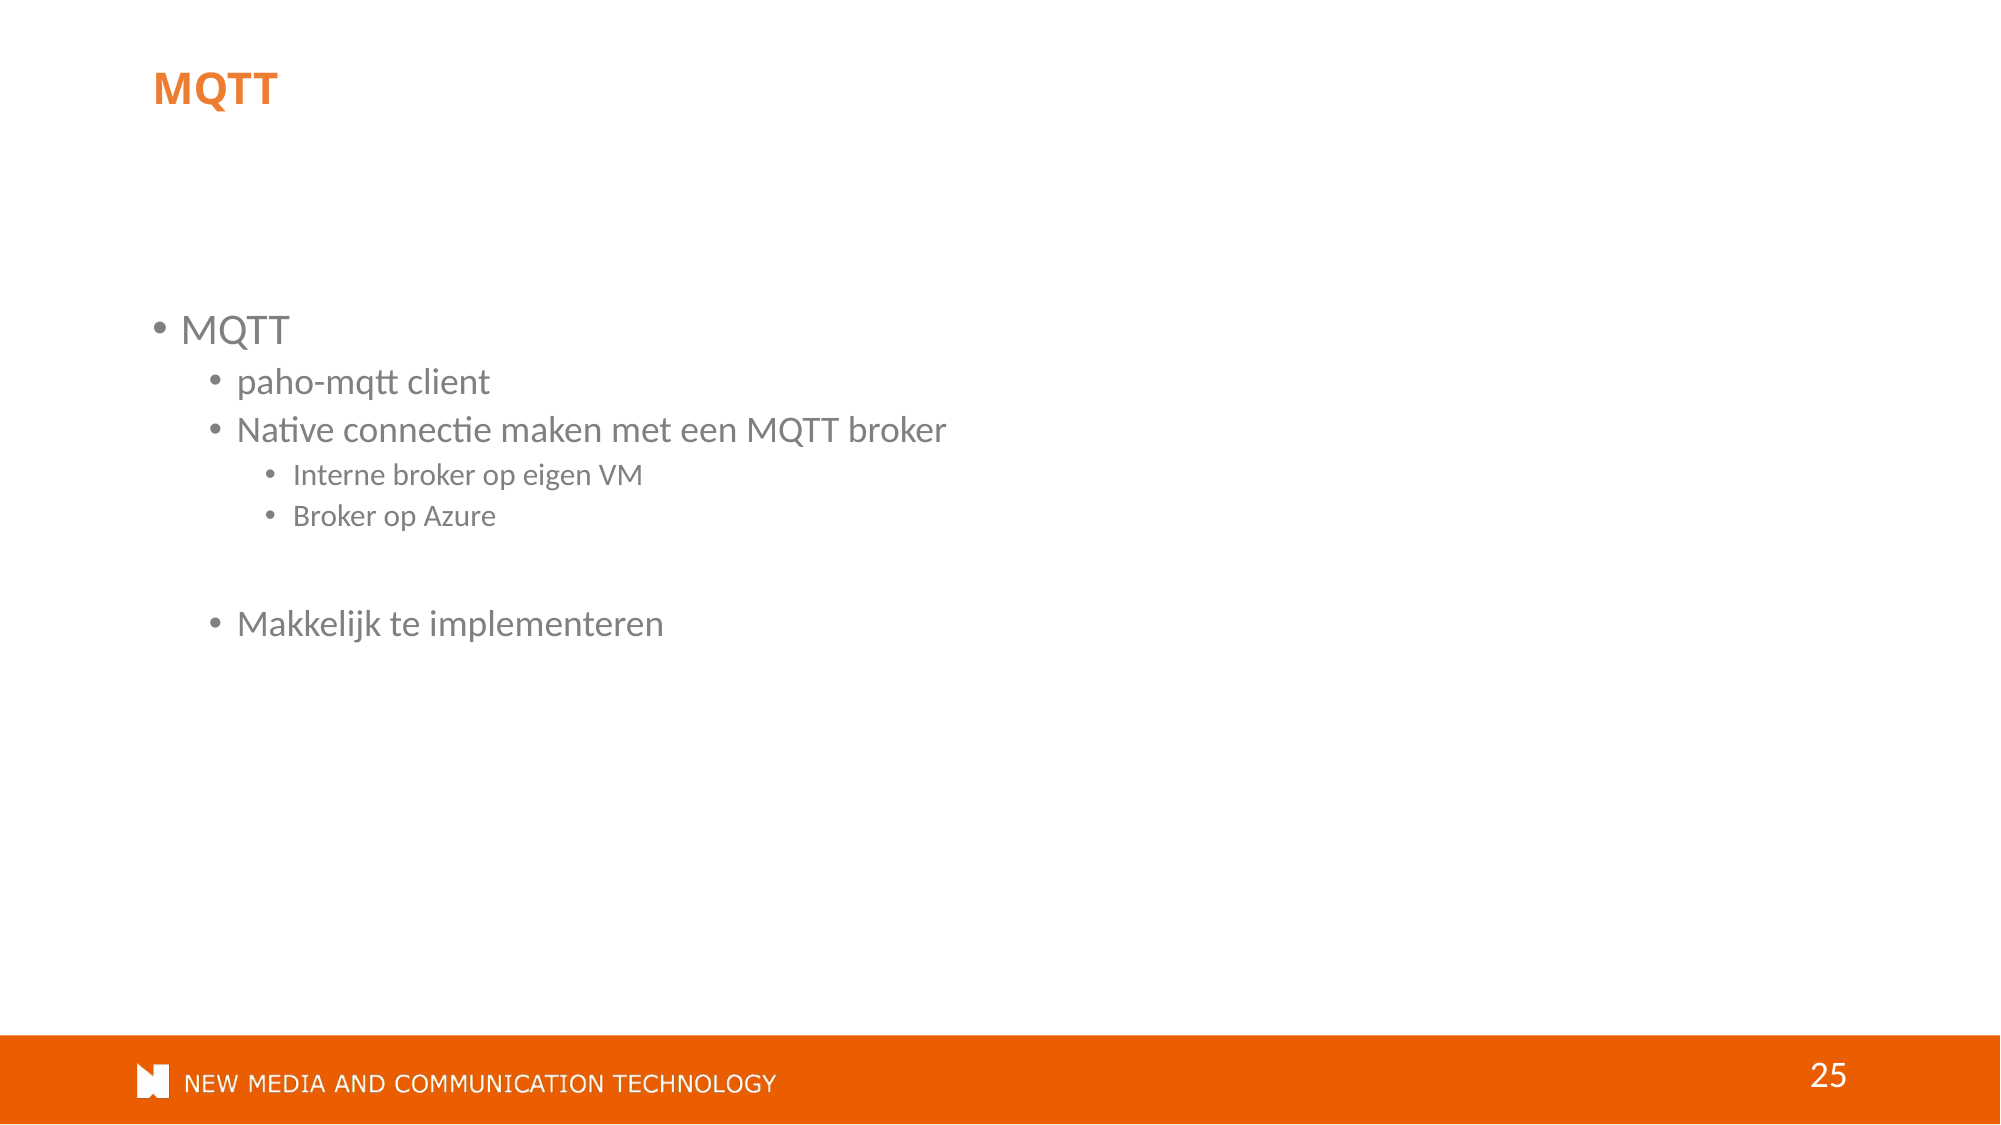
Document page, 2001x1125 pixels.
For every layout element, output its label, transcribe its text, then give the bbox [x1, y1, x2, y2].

list MQTT paho-mqtt client Native connectie maken met een MQTT broker Interne broker op eigen VM Broker op Azure Makkelijk te implementeren [137, 299, 1863, 1014]
picture [137, 1063, 832, 1103]
slide_number 25 [1412, 1042, 1863, 1103]
title MQTT [137, 59, 1863, 278]
